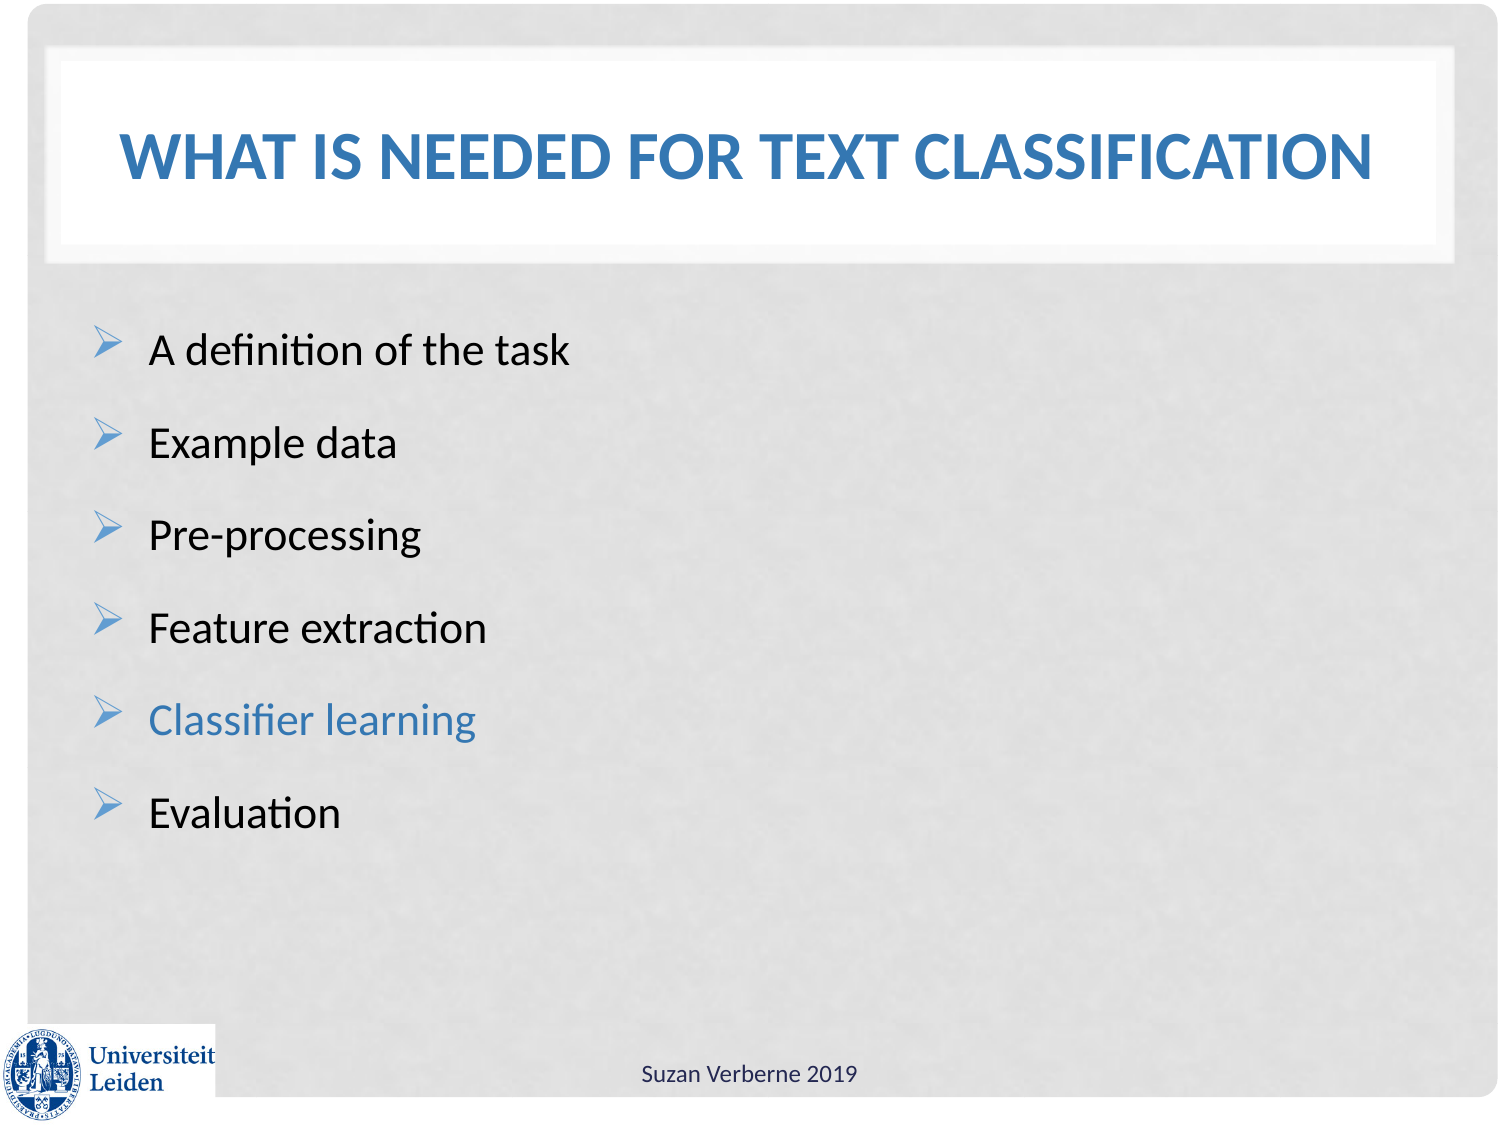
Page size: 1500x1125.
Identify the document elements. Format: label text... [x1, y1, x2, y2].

list A definition of the task Example data Pre-processing Feature extraction Classifier learning Evaluation [75, 312, 1425, 1005]
footer Suzan Verberne 2019 [512, 1042, 988, 1103]
title What is needed for text classification [69, 66, 1425, 238]
picture [0, 1024, 216, 1125]
